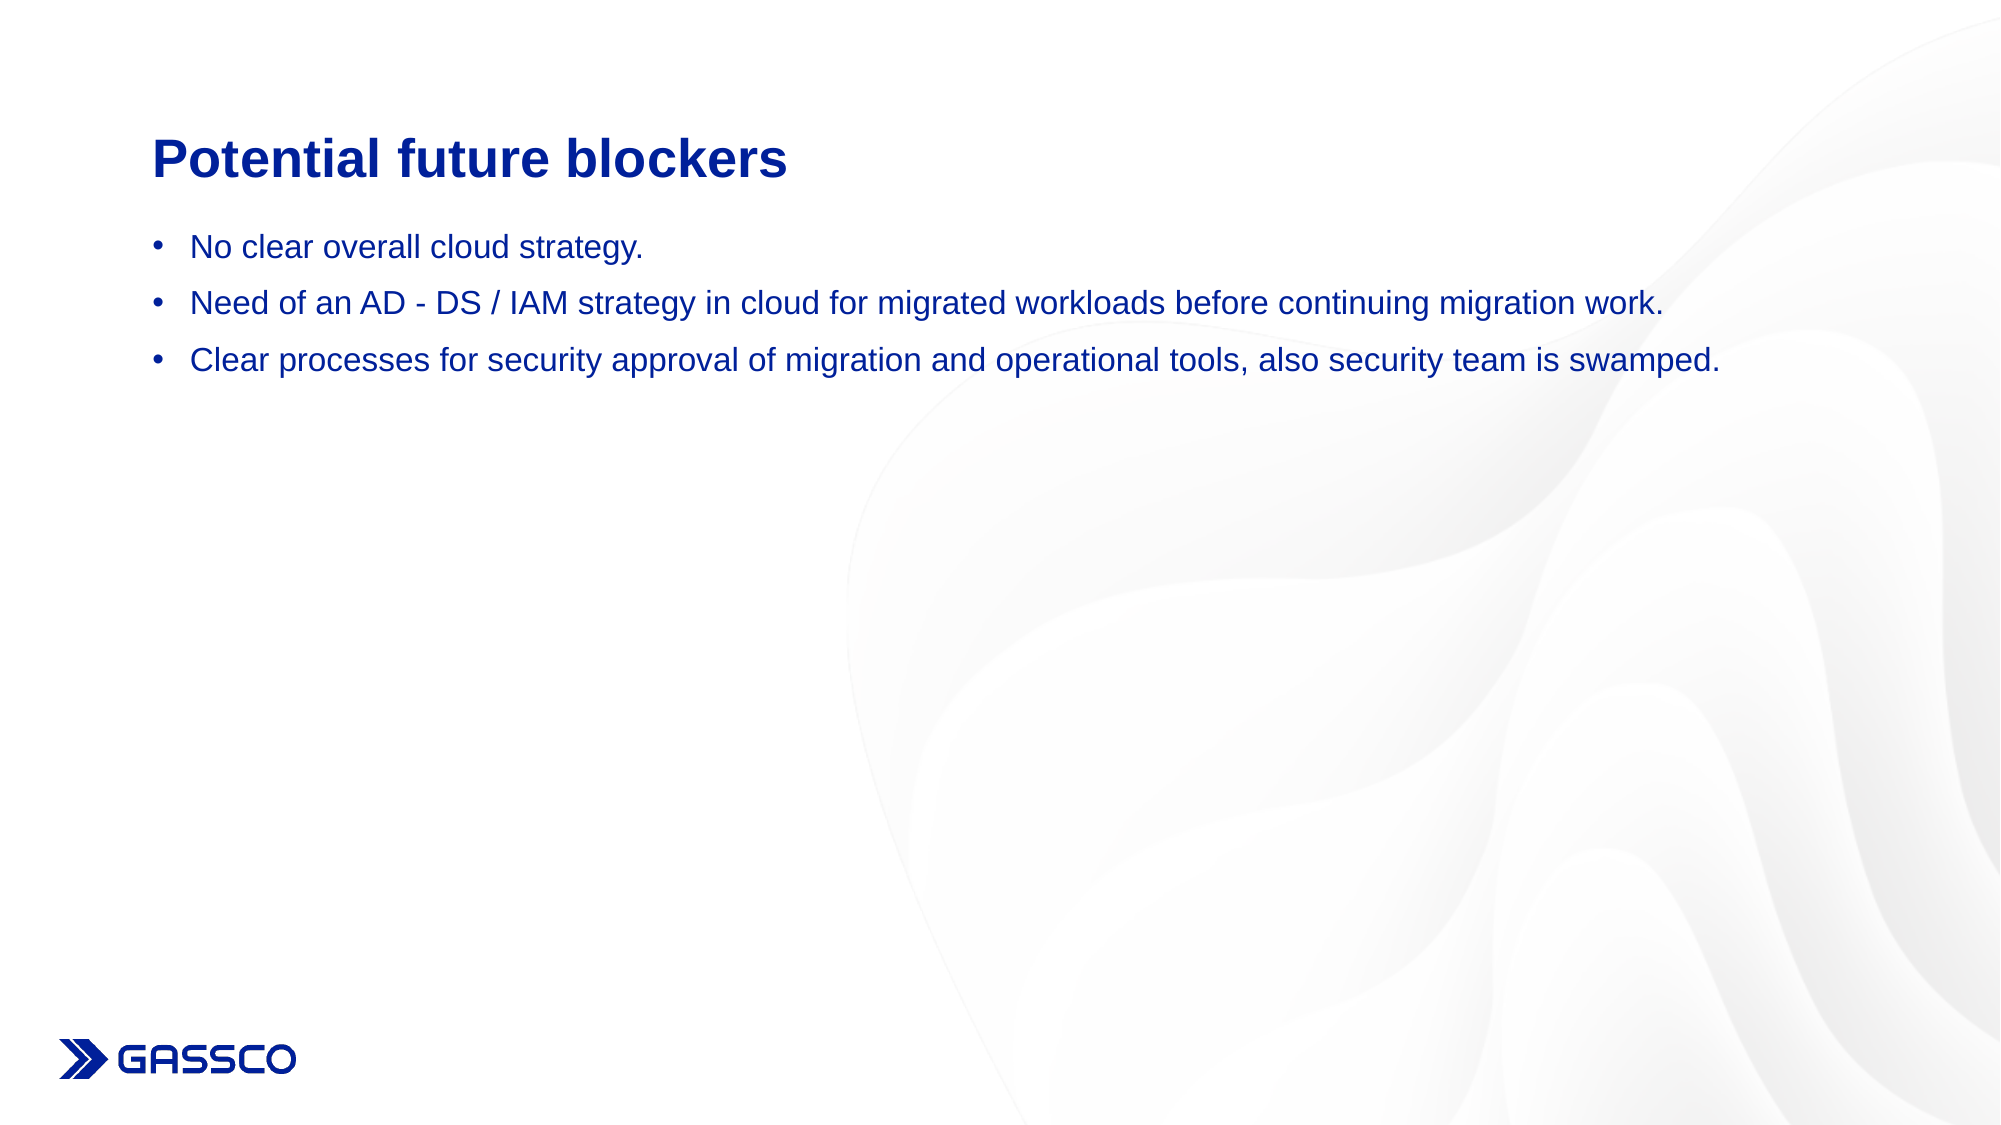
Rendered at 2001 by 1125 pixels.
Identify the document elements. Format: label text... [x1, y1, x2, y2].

picture [59, 1039, 296, 1079]
list No clear overall cloud strategy. Need of an AD - DS / IAM strategy in cloud for migrated workloads before continuing migration work. Clear processes for security approval of migration and operational tools, also security team is swamped. [137, 222, 1864, 456]
title Potential future blockers [137, 117, 1863, 202]
